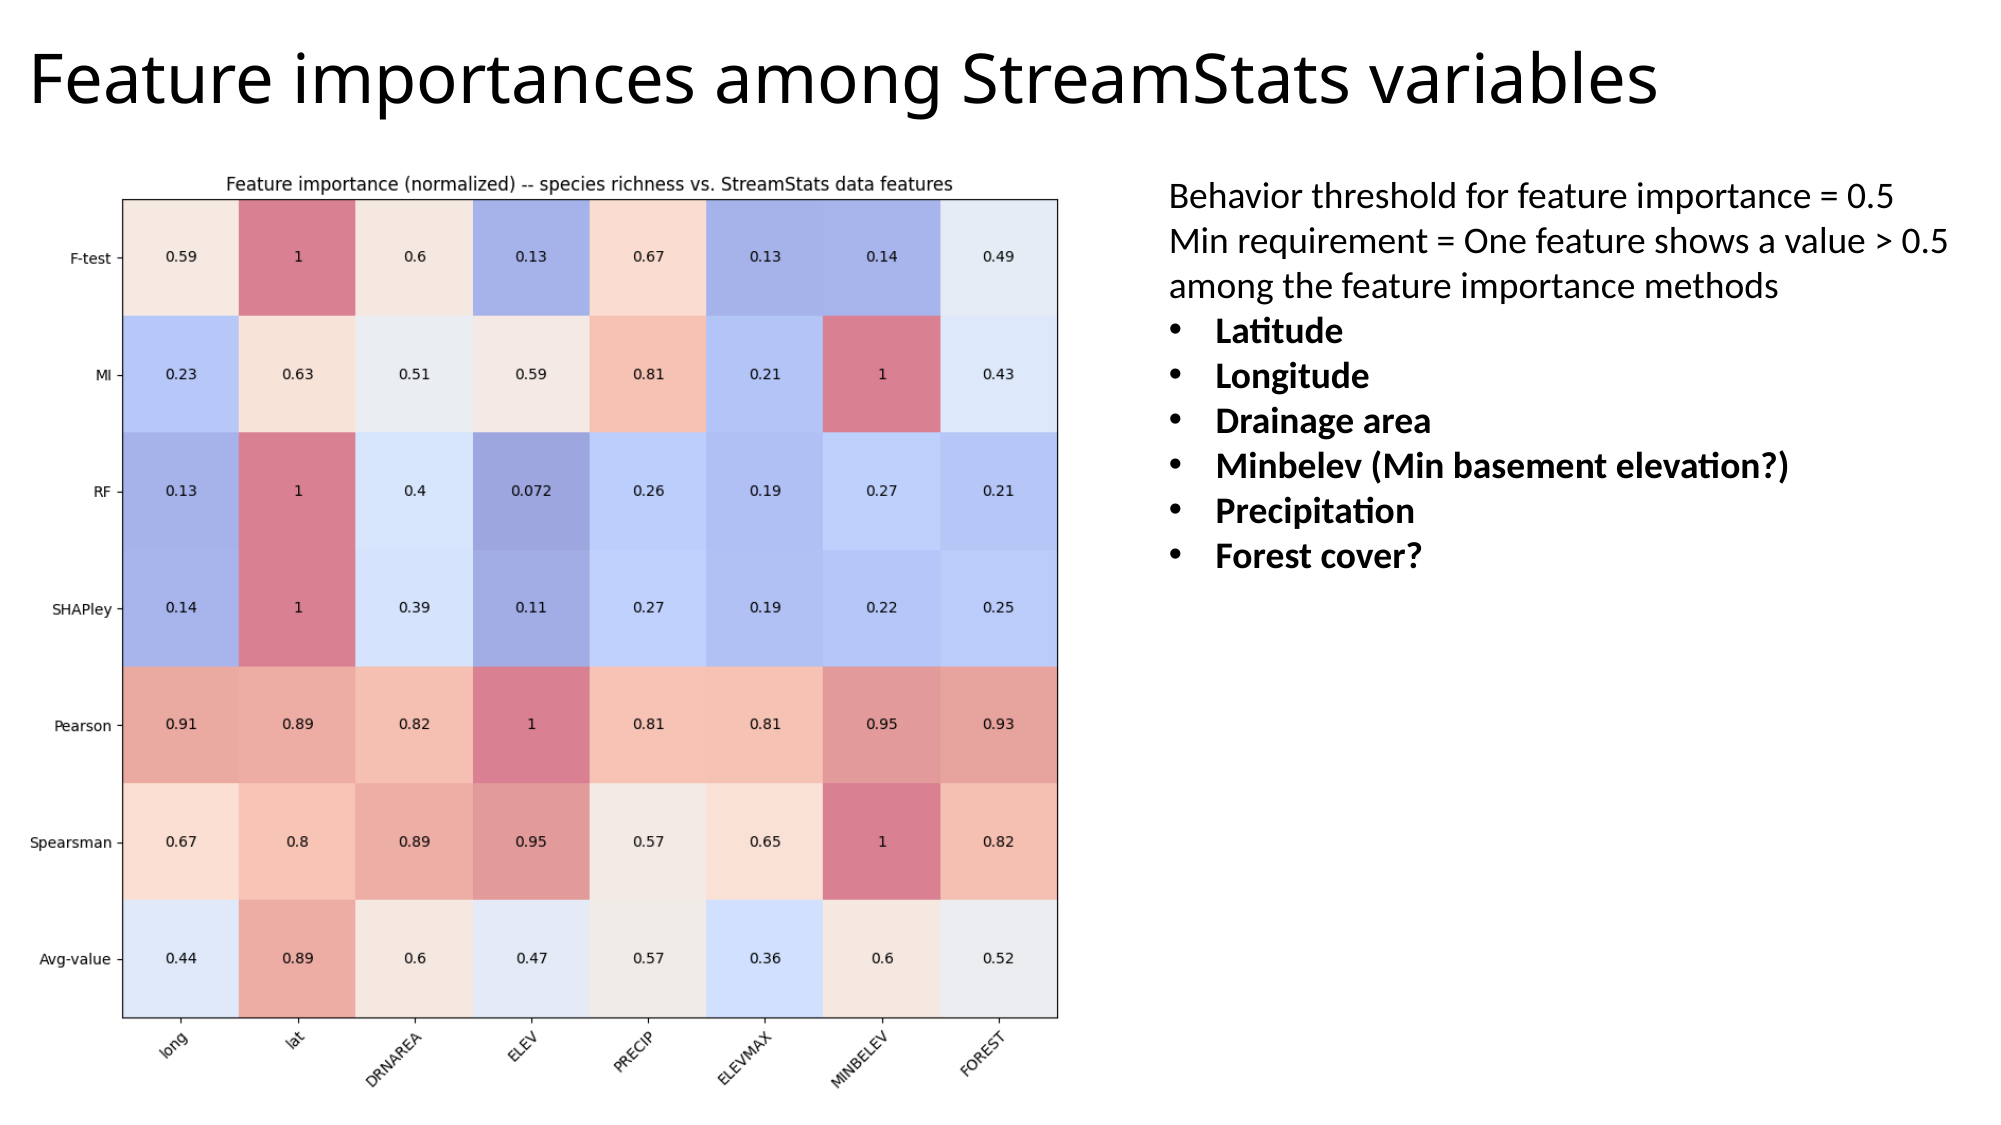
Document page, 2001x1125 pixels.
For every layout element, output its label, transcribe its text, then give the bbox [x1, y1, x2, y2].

picture [13, 163, 1073, 1108]
text_box Behavior threshold for feature importance = 0.5 Min requirement = One feature shows a value > 0.5 among the feature importance methods Latitude Longitude Drainage area Minbelev (Min basement elevation?) Precipitation Forest cover? [1153, 163, 1987, 583]
title Feature importances among StreamStats variables [13, 17, 1950, 145]
